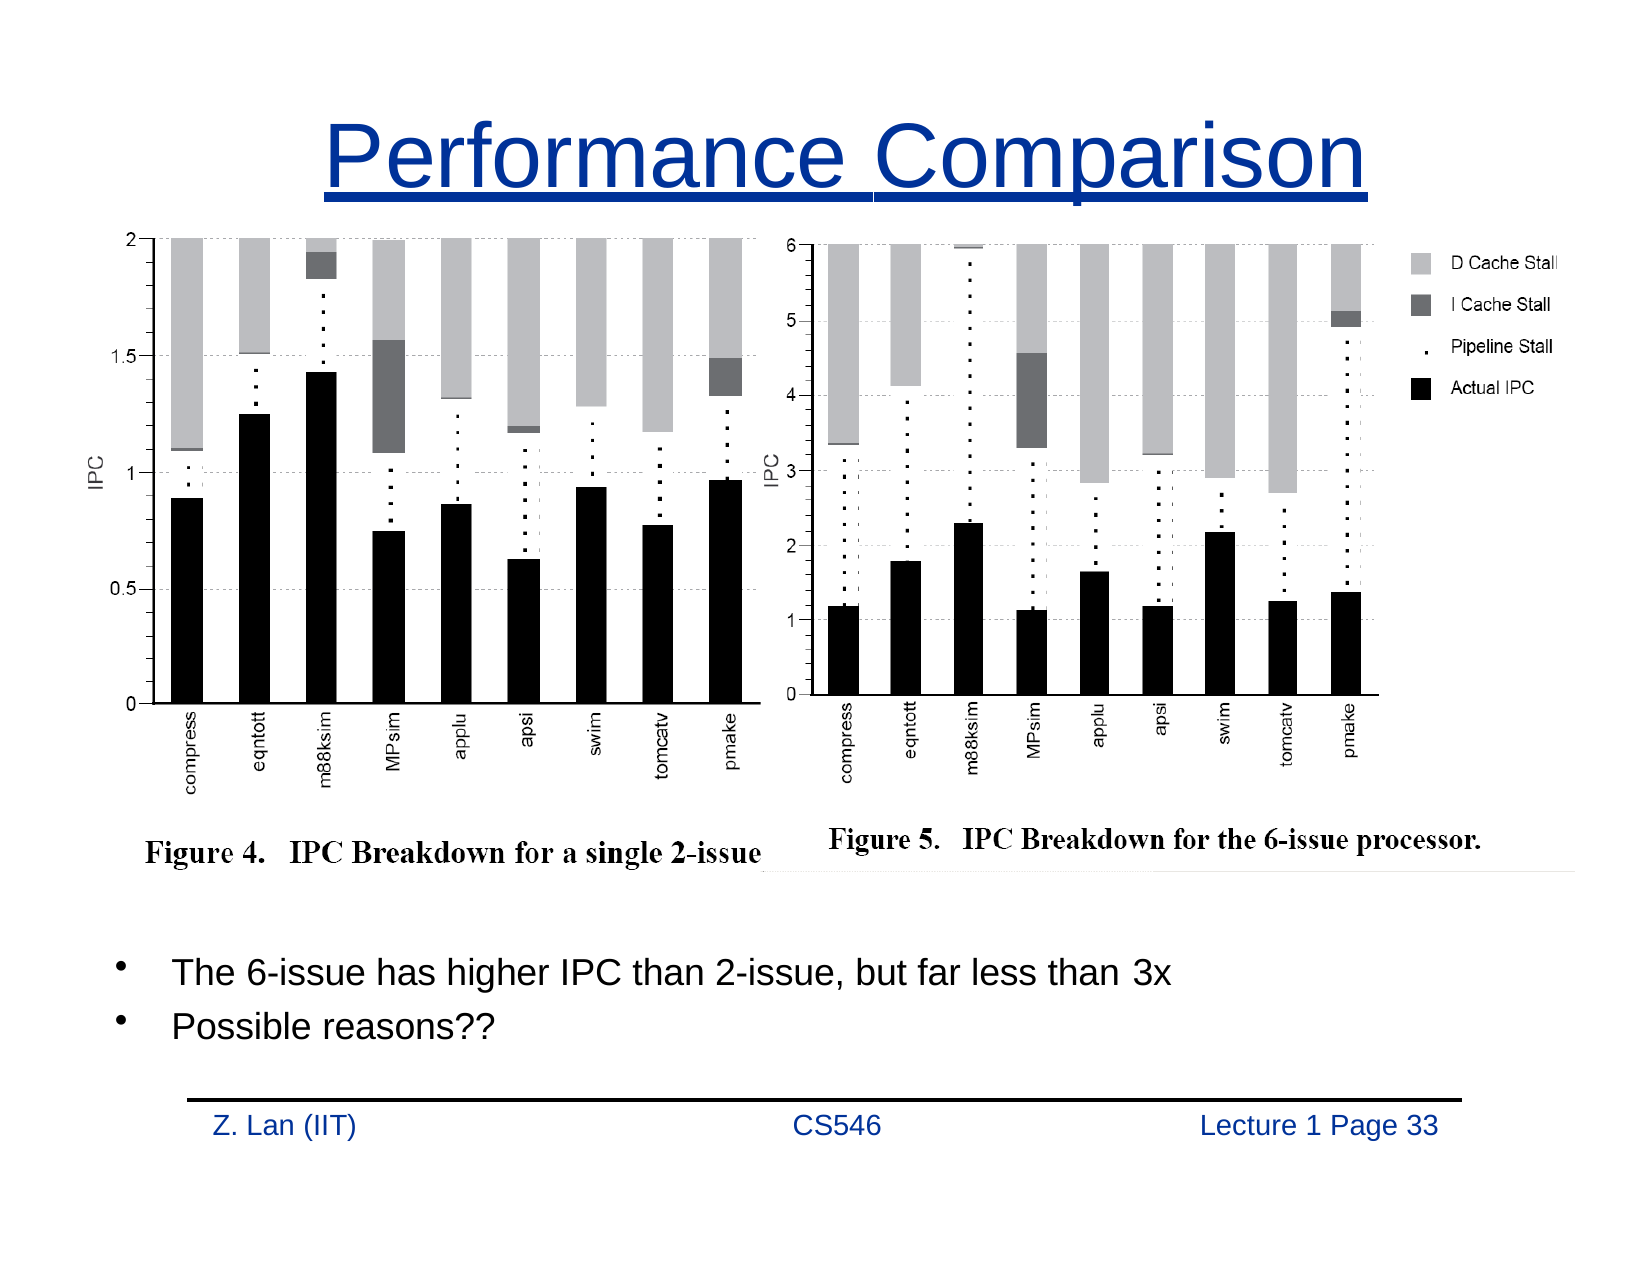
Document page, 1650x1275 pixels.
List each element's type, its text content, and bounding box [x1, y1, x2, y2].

footer Z. Lan (IIT) [210, 1110, 360, 1275]
text_box [74, 228, 760, 637]
text_box The 6-issue has higher IPC than 2-issue, but far less than 3x Possible reasons?? [112, 947, 1180, 1047]
text_box [760, 637, 1575, 872]
title Performance Comparison [98, 62, 1552, 228]
slide_number CS546 [790, 1110, 885, 1275]
text_box [74, 637, 760, 872]
text_box [760, 222, 1575, 637]
slide_number Lecture 1 Page 33 [1197, 1110, 1464, 1275]
